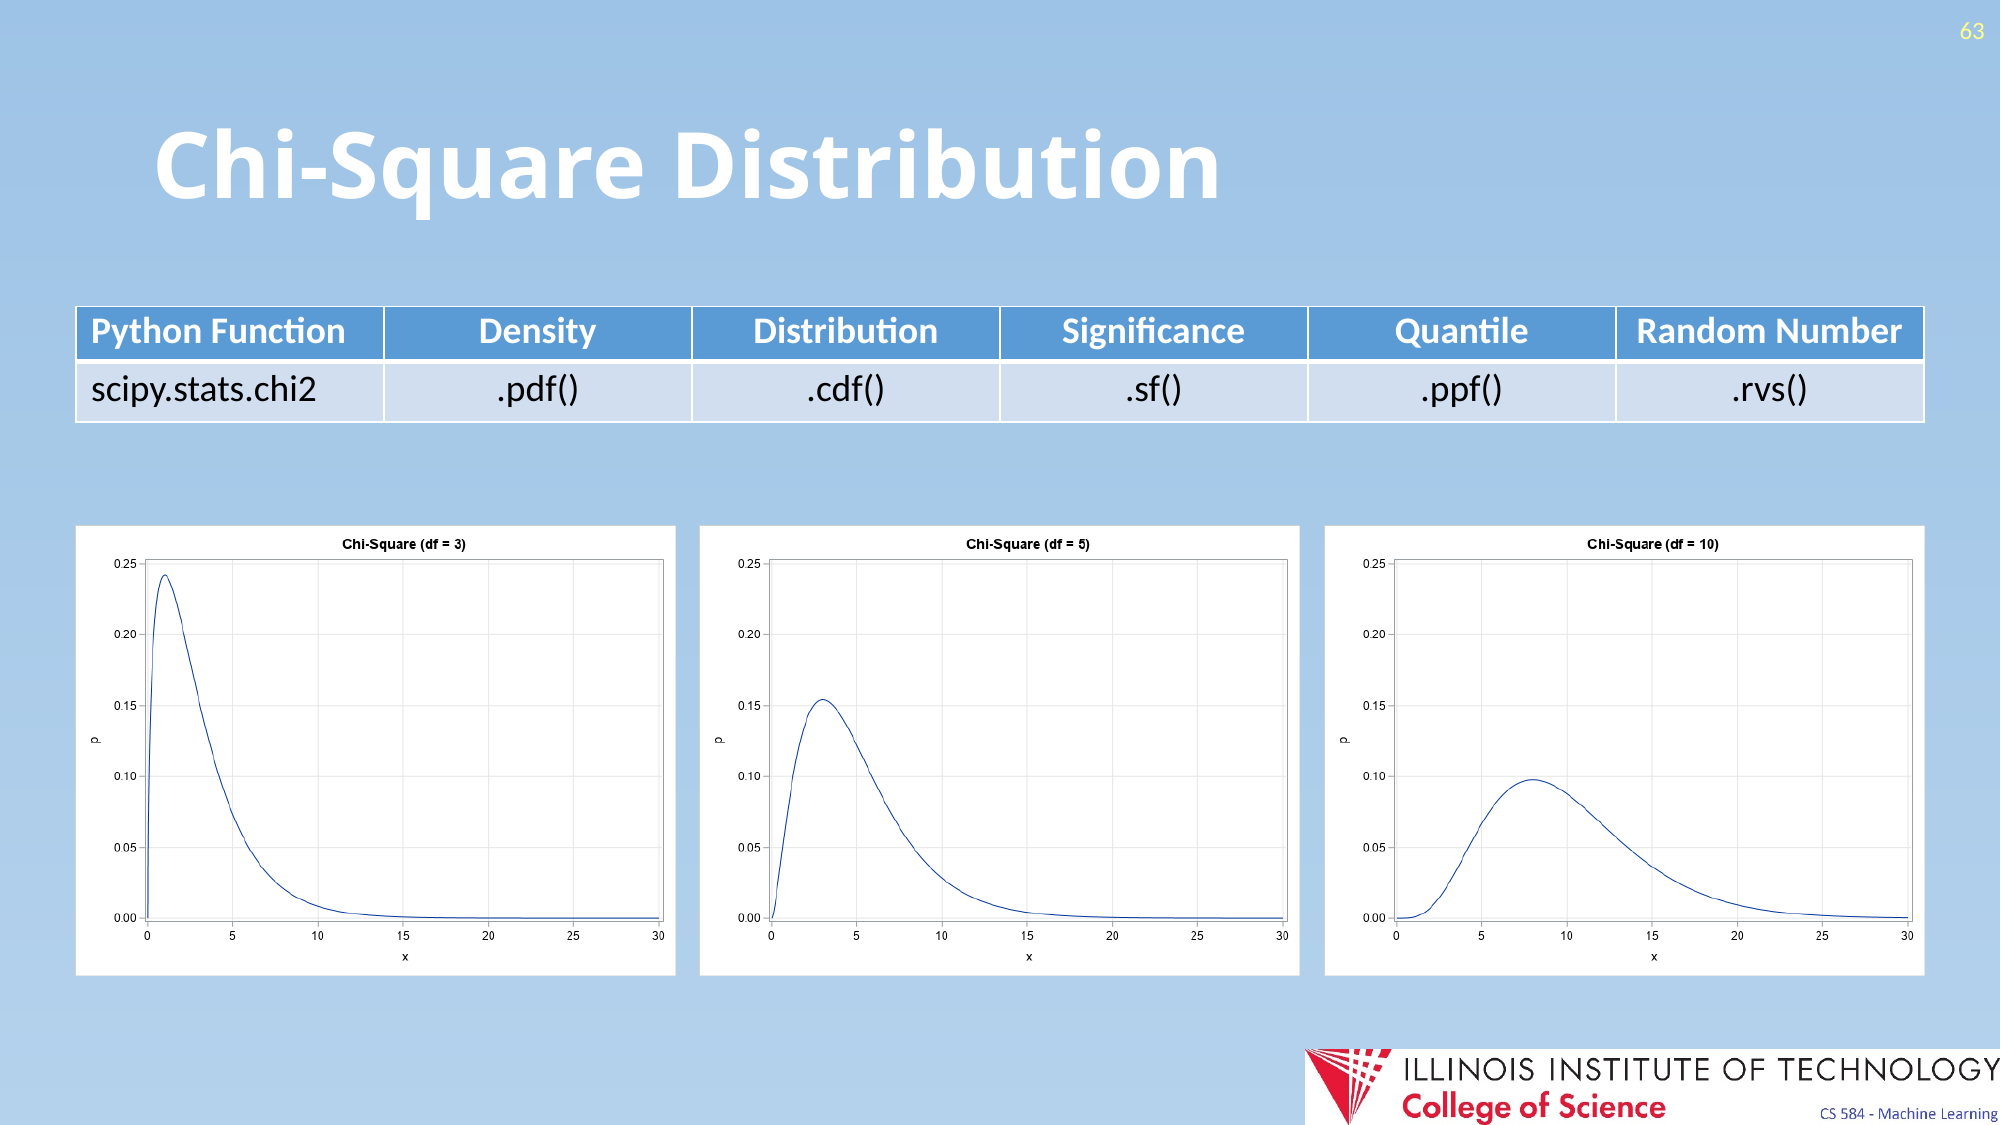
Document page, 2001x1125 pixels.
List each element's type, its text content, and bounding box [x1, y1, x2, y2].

table_header Distribution [693, 307, 999, 359]
table_header Python Function [77, 307, 383, 359]
table_header Quantile [1309, 307, 1615, 359]
picture [1323, 525, 1925, 976]
picture [75, 525, 676, 976]
table_cell .pdf() [385, 364, 691, 421]
picture [1305, 1049, 2000, 1125]
table_cell .rvs() [1617, 364, 1923, 421]
table_cell scipy.stats.chi2 [77, 364, 383, 421]
picture [699, 525, 1300, 976]
table_header Density [385, 307, 691, 359]
table_cell .ppf() [1309, 364, 1615, 421]
table_cell .sf() [1001, 364, 1307, 421]
table_header Random Number [1617, 307, 1923, 359]
title Chi-Square Distribution [137, 59, 1863, 278]
table_cell .cdf() [693, 364, 999, 421]
slide_number 63 [1550, 0, 2000, 60]
table_header Significance [1001, 307, 1307, 359]
